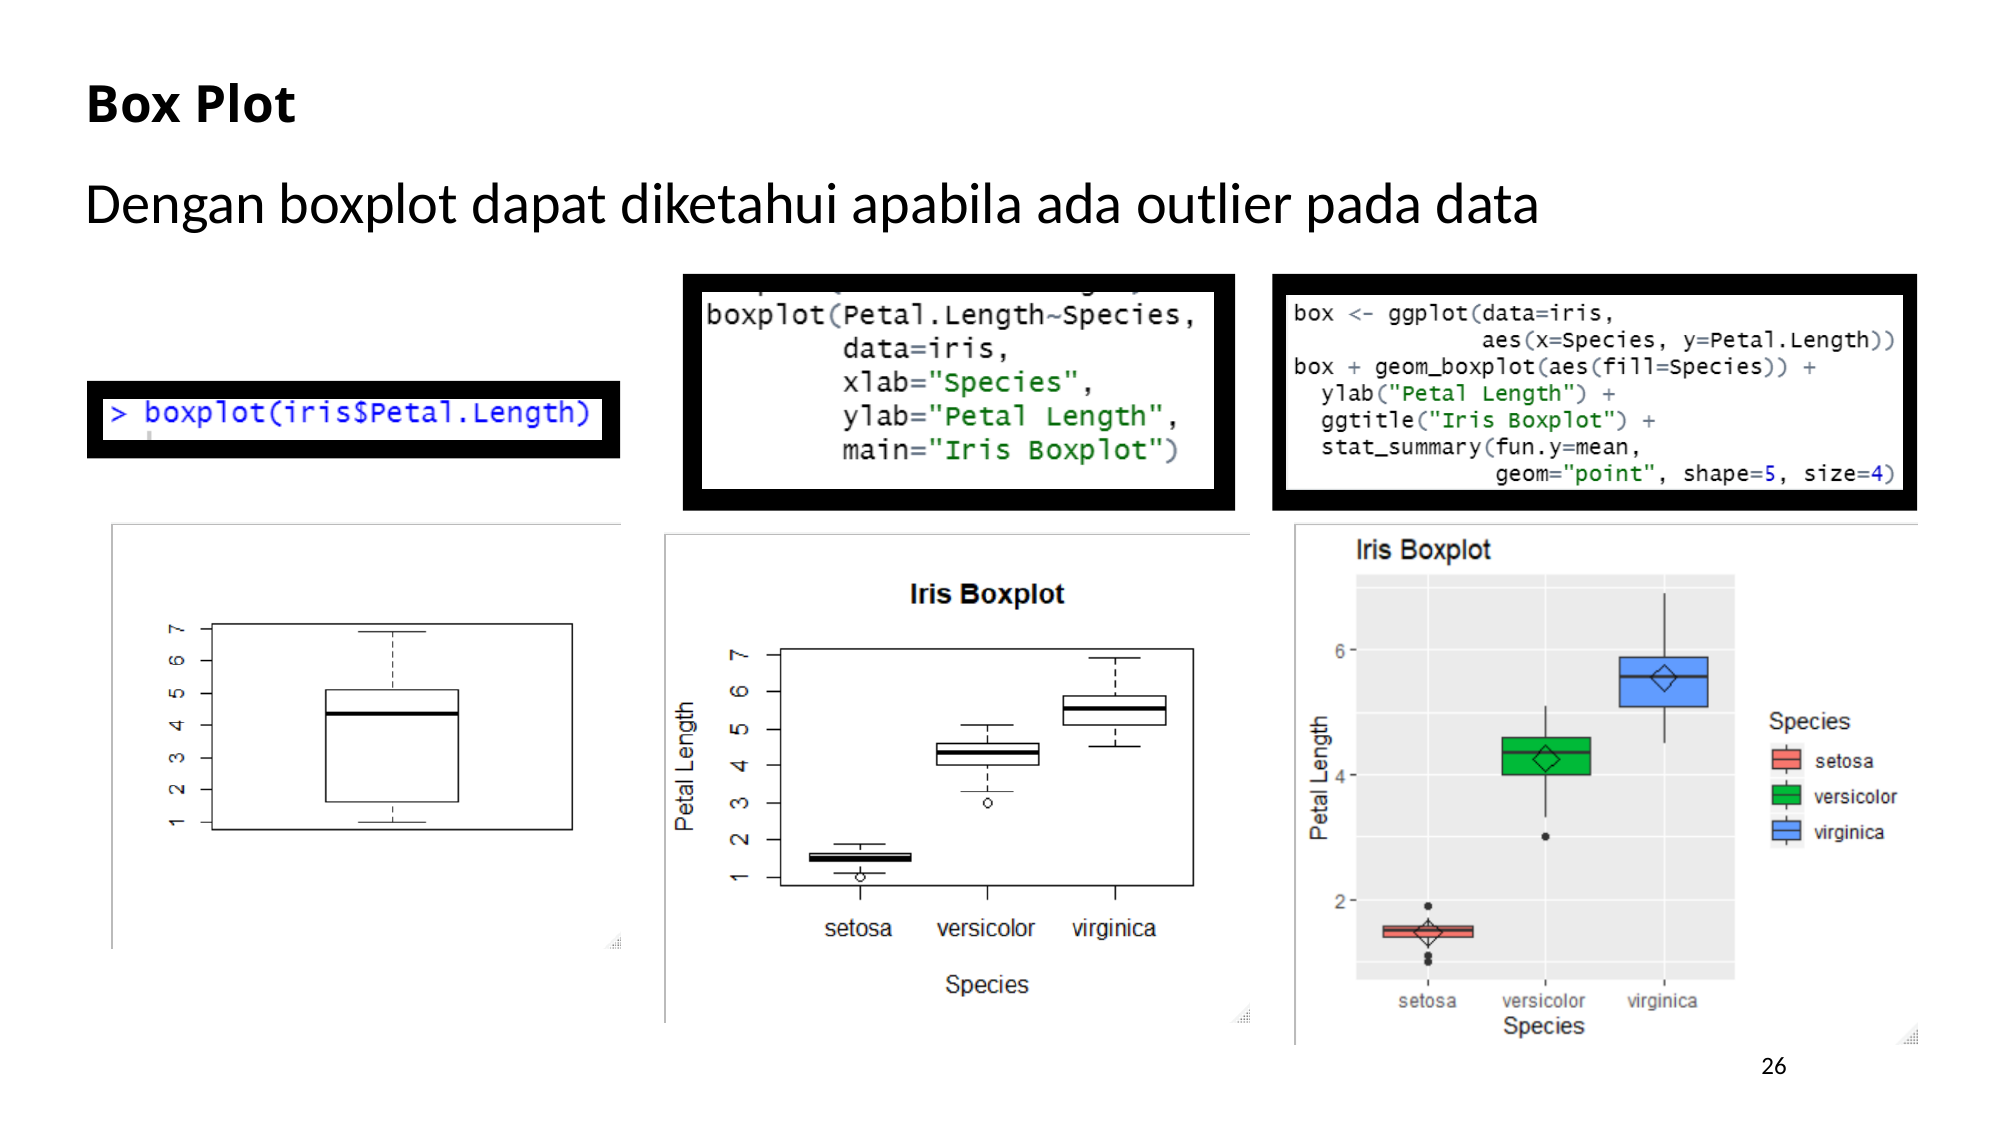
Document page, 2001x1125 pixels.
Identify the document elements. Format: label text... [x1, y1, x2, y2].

text_box [682, 273, 1236, 511]
picture [1286, 295, 1903, 490]
picture [701, 292, 1214, 490]
text_box 26 [1351, 1045, 1802, 1103]
list Dengan boxplot dapat diketahui apabila ada outlier pada data [70, 165, 1580, 317]
text_box [1272, 273, 1918, 511]
picture [1294, 522, 1918, 1045]
title Box Plot [70, 70, 1580, 142]
picture [664, 532, 1250, 1023]
picture [103, 399, 602, 440]
list [87, 380, 621, 459]
picture [111, 522, 621, 949]
